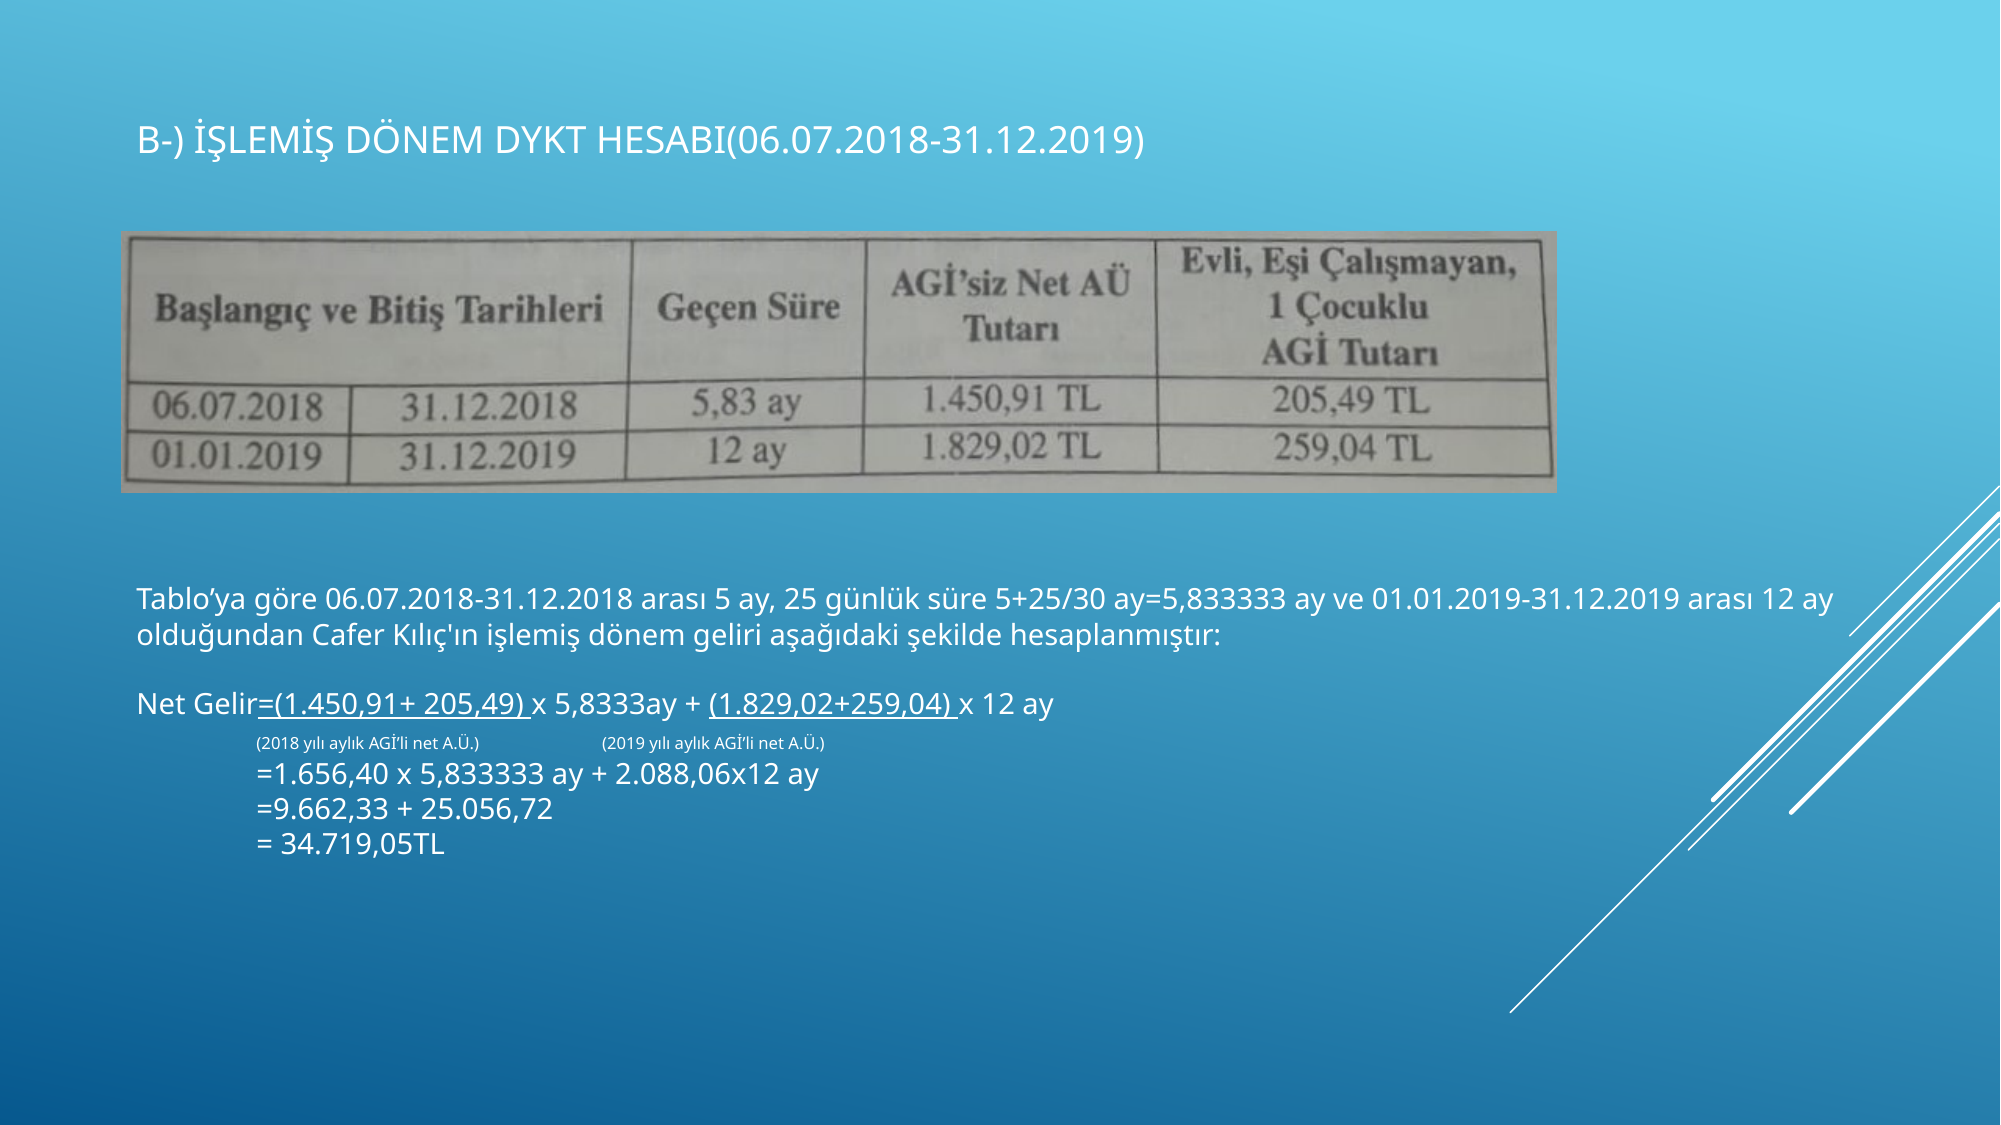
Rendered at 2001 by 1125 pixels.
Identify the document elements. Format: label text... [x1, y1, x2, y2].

text_box B-) İŞLEMİŞ DÖNEM DYKT HESABI(06.07.2018-31.12.2019) Tablo’ya göre 06.07.2018-31.12.2018 arası 5 ay, 25 günlük süre 5+25/30 ay=5,833333 ay ve 01.01.2019-31.12.2019 arası 12 ay olduğundan Cafer Kılıç'ın işlemiş dönem geliri aşağıdaki şekilde hesaplanmıştır: Net Gelir=(1.450,91+ 205,49) x 5,8333ay + (1.829,02+259,04) x 12 ay (2018 yılı aylık AGİ’li net A.Ü.) (2019 yılı aylık AGİ’li net A.Ü.) =1.656,40 x 5,833333 ay + 2.088,06x12 ay =9.662,33 + 25.056,72 = 34.719,05TL [121, 108, 1965, 868]
picture [121, 231, 1557, 493]
